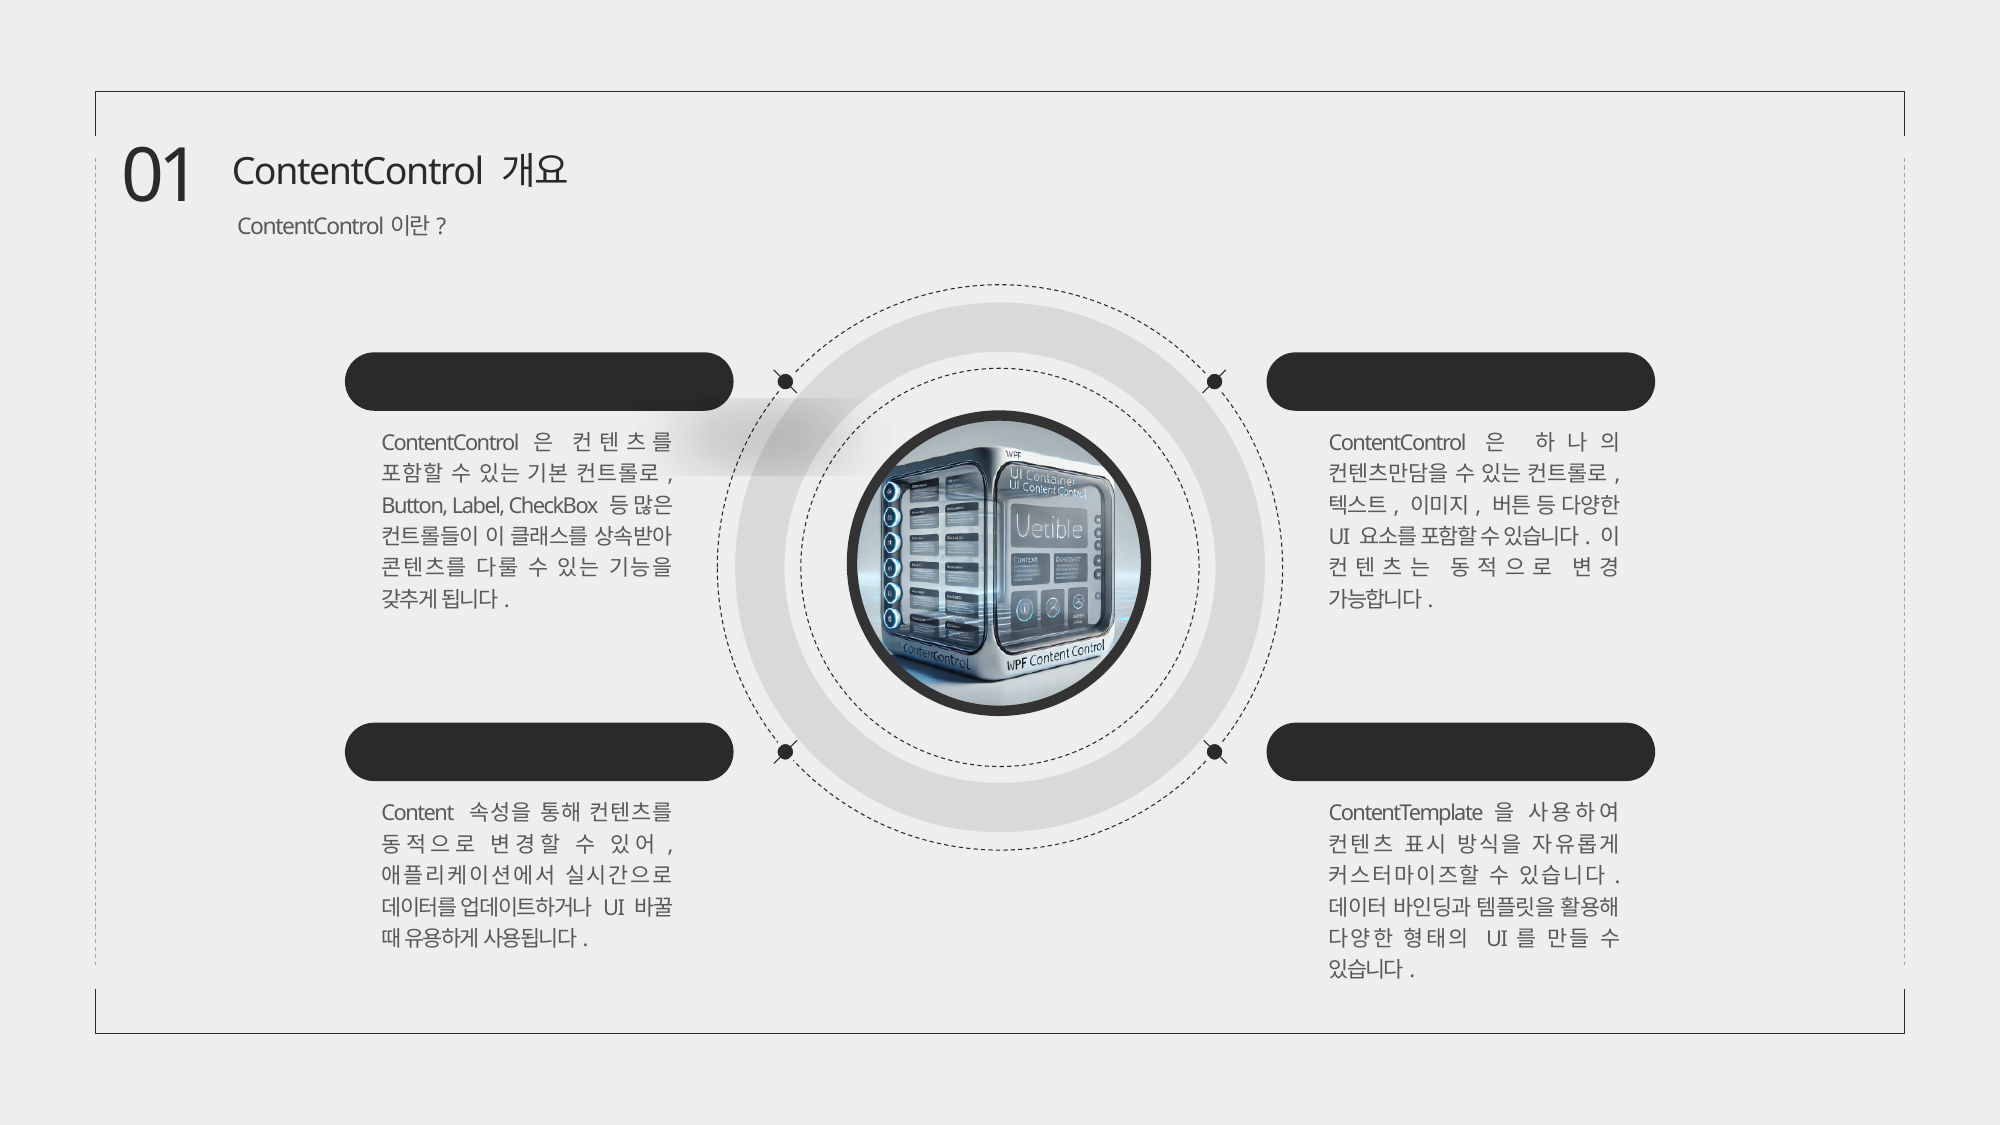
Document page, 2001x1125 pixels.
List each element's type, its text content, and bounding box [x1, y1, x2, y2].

text_box [95, 988, 1905, 1034]
text_box Content 속성을 통해 컨텐츠를 동적으로 변경할 수 있어, 애플리케이션에서 실시간으로 데이터를 업데이트하거나 UI 바꿀 때 유용하게 사용됩니다. [381, 793, 672, 952]
text_box 템플릿으로 UI 변경 [1283, 721, 1657, 783]
text_box ContentControl은 하나의 컨텐츠만담을 수 있는 컨트롤로, 텍스트, 이미지, 버튼 등 다양한 UI 요소를 포함할 수 있습니다. 이 컨텐츠는 동적으로 변경 가능합니다. [1328, 423, 1619, 612]
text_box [1202, 369, 1226, 393]
text_box 동적 컨텐츠 변경 가능 [343, 721, 717, 783]
text_box 하나의 컨텐츠를 담는 상자 [1283, 351, 1657, 412]
text_box [95, 91, 1905, 137]
text_box ContentControl이란? [228, 203, 456, 242]
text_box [773, 740, 797, 764]
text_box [717, 284, 1283, 851]
text_box ContentControl은 컨텐츠를 포함할 수 있는 기본 컨트롤로, Button, Label, CheckBox 등 많은 컨트롤들이 이 클래스를 상속받아 콘텐츠를 다룰 수 있는 기능을 갖추게 됩니다. [381, 423, 672, 612]
text_box ContentTemplate을 사용하여 컨텐츠 표시 방식을 자유롭게 커스터마이즈할 수 있습니다. 데이터 바인딩과 템플릿을 활용해 다양한 형태의 UI를 만들 수 있습니다. [1328, 793, 1619, 983]
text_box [773, 369, 797, 393]
text_box 01 [113, 123, 211, 219]
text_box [1203, 740, 1227, 764]
text_box ContentControl 개요 [222, 144, 578, 196]
picture [851, 415, 1146, 711]
text_box 컨트롤의 기본이 되는 부모 [343, 351, 717, 412]
